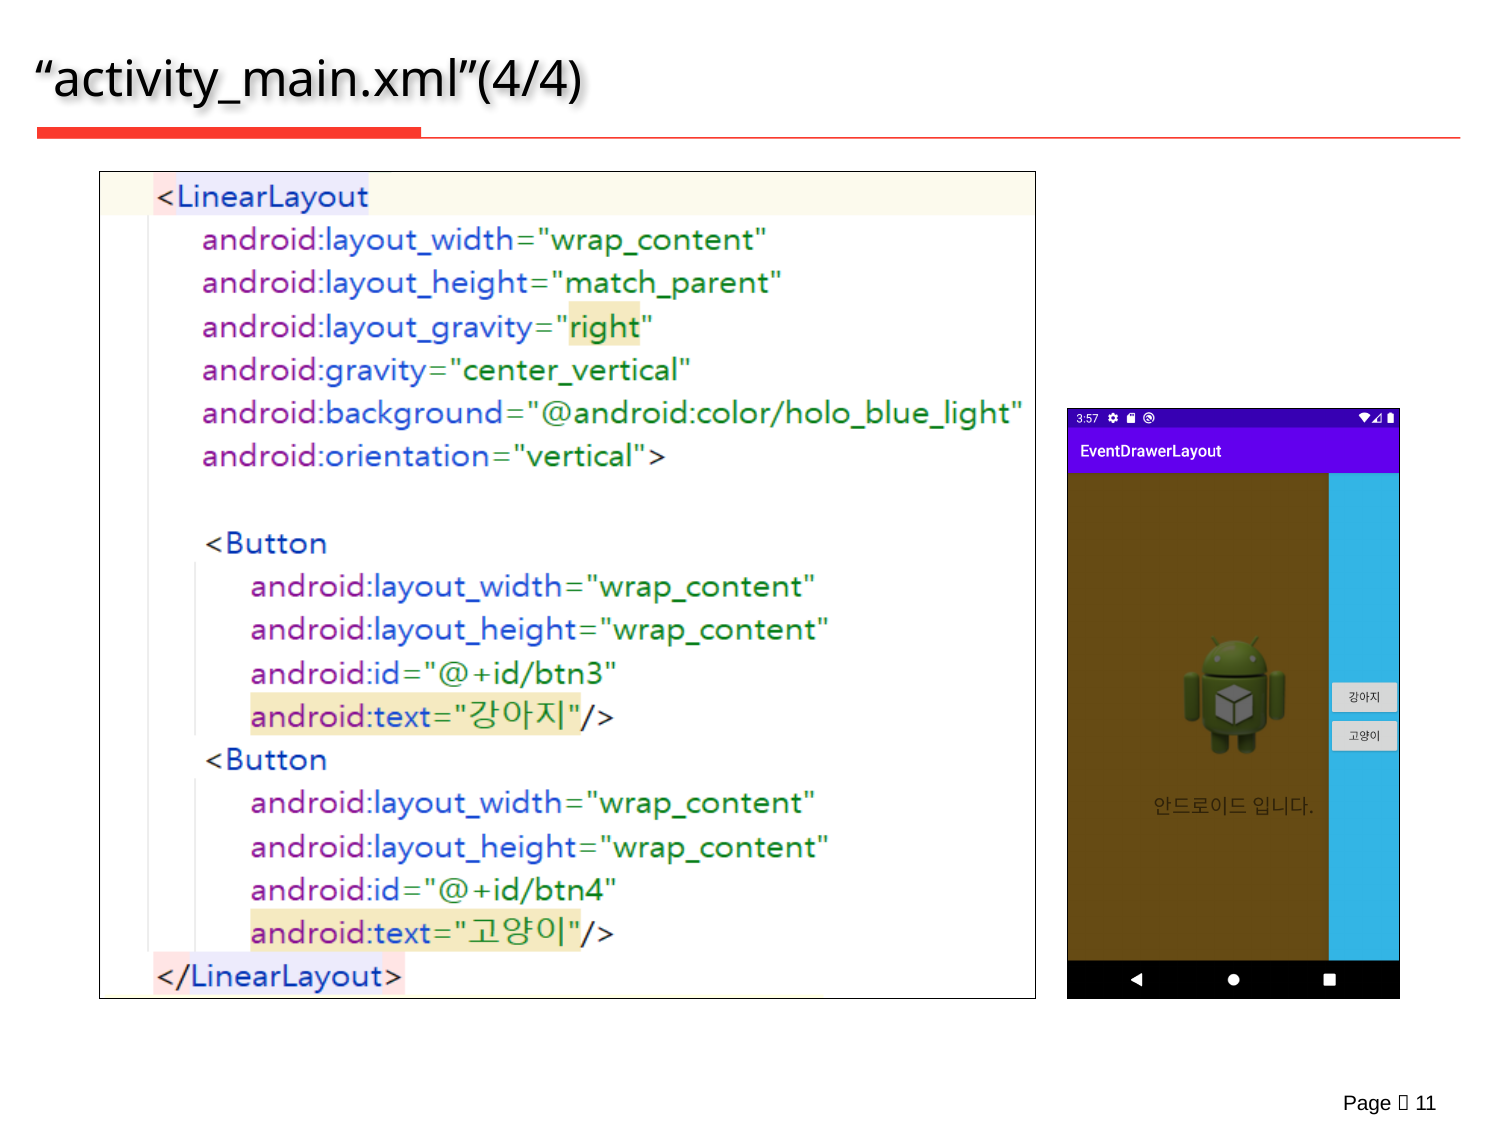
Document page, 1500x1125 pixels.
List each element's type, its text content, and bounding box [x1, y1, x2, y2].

picture [99, 171, 1036, 999]
title “activity_main.xml”(4/4) [35, 45, 1434, 141]
picture [1067, 407, 1401, 999]
